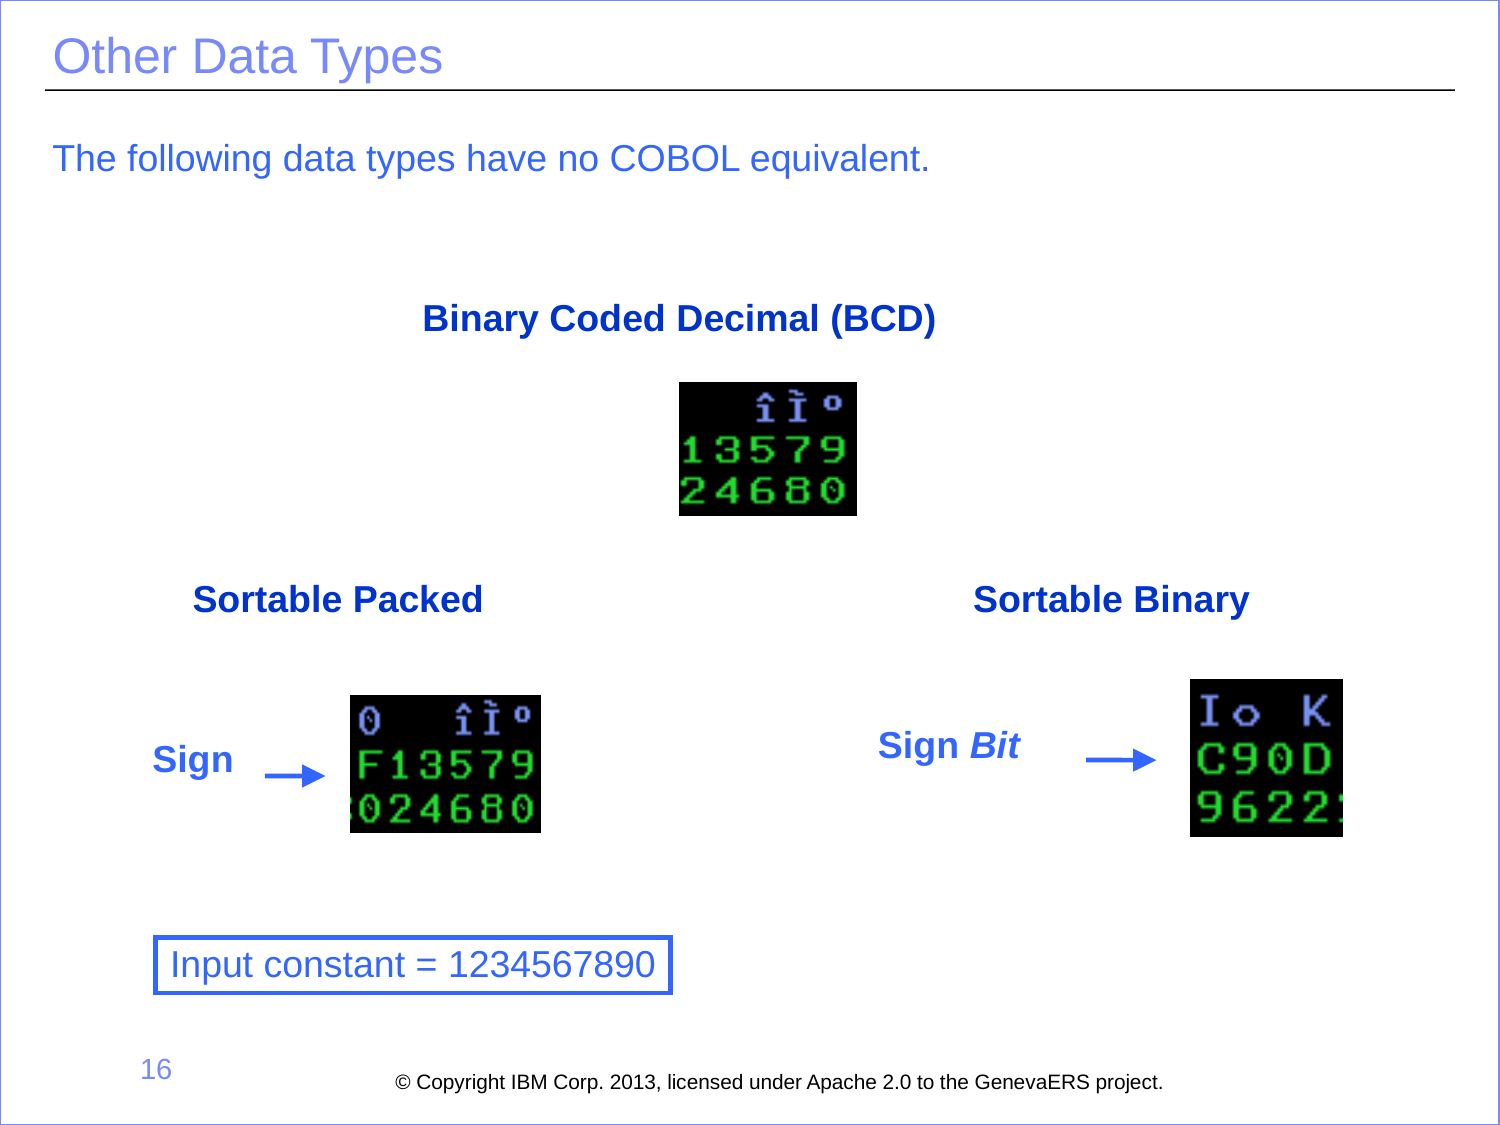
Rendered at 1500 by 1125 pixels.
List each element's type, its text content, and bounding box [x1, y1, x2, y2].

slide_number 16 [37, 1046, 188, 1125]
text_box The following data types have no COBOL equivalent. [37, 126, 1463, 240]
title Other Data Types [37, 22, 1321, 113]
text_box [152, 286, 1344, 837]
text_box Input constant = 1234567890 [155, 937, 671, 993]
